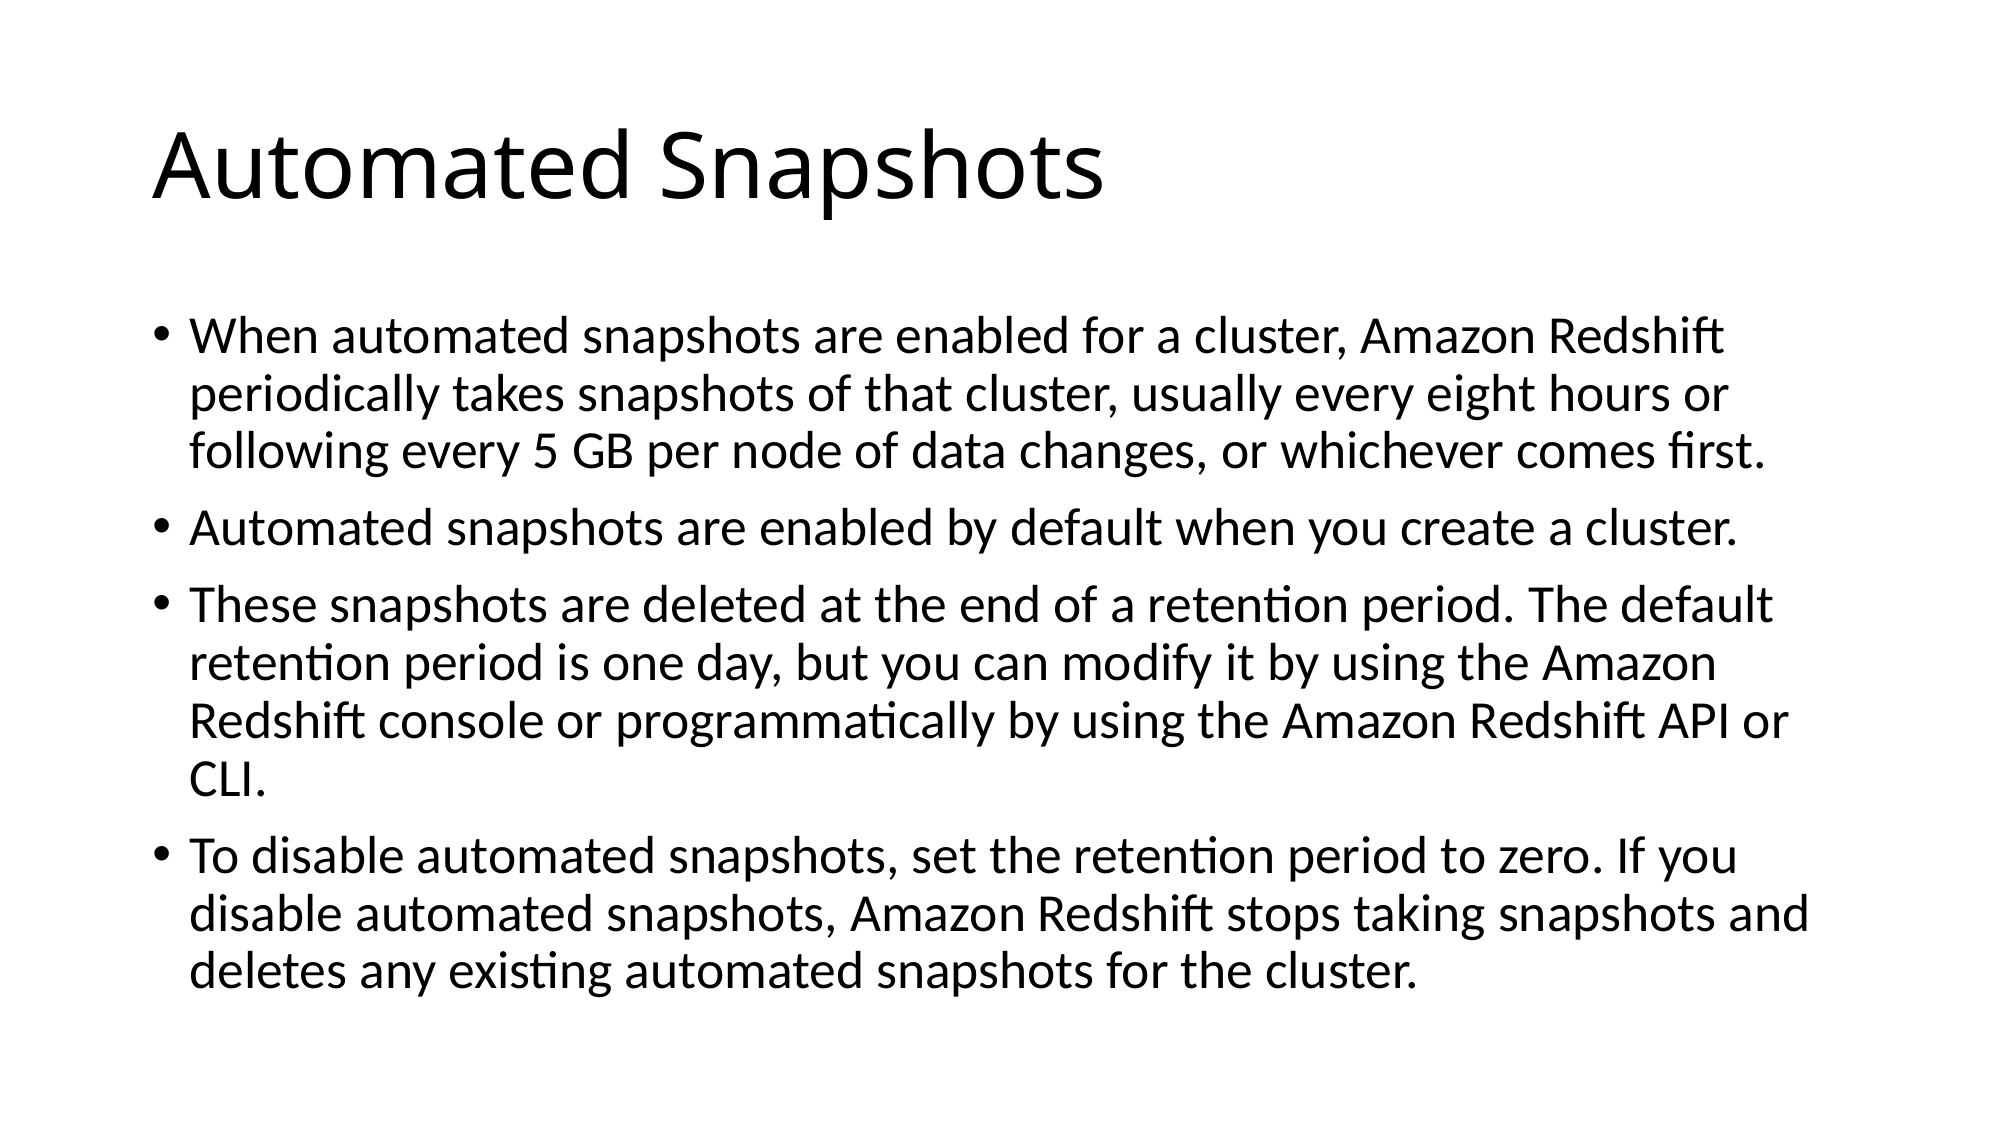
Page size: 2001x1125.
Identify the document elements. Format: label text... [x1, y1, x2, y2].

title Automated Snapshots [137, 59, 1863, 278]
list When automated snapshots are enabled for a cluster, Amazon Redshift periodically takes snapshots of that cluster, usually every eight hours or following every 5 GB per node of data changes, or whichever comes first. Automated snapshots are enabled by default when you create a cluster. These snapshots are deleted at the end of a retention period. The default retention period is one day, but you can modify it by using the Amazon Redshift console or programmatically by using the Amazon Redshift API or CLI. To disable automated snapshots, set the retention period to zero. If you disable automated snapshots, Amazon Redshift stops taking snapshots and deletes any existing automated snapshots for the cluster. [137, 299, 1863, 1014]
